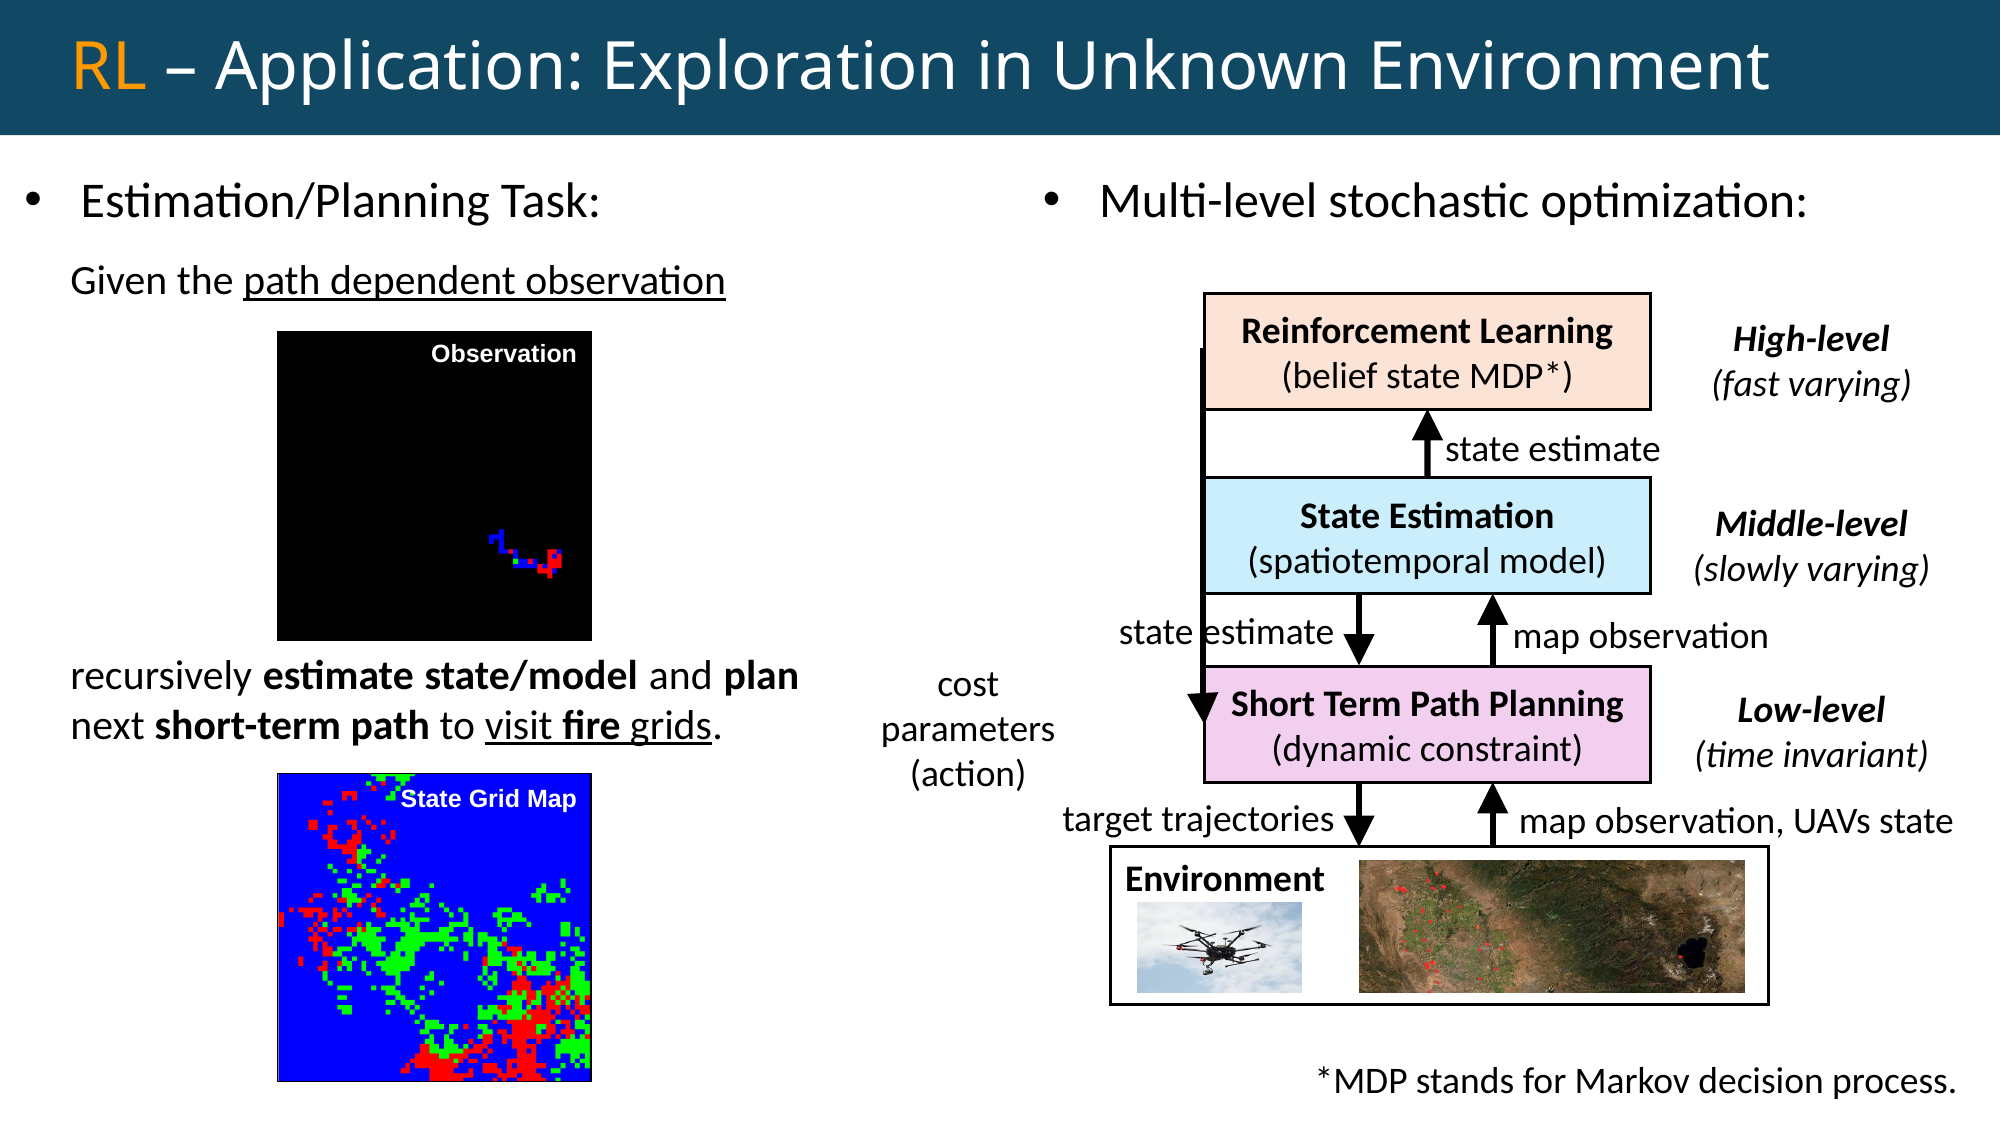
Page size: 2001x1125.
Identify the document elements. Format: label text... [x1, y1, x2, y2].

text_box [277, 329, 593, 641]
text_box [277, 773, 593, 1083]
text_box RL – Application: Exploration in Unknown Environment [55, 15, 1982, 121]
text_box Estimation/Planning Task: [9, 160, 741, 236]
text_box *MDP stands for Markov decision process. [979, 1049, 1982, 1109]
text_box Multi-level stochastic optimization: [1027, 160, 1850, 236]
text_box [854, 292, 1983, 1005]
text_box recursively estimate state/model and plan next short-term path to visit fire grids. [55, 640, 814, 756]
text_box [0, 0, 2000, 137]
text_box Given the path dependent observation [55, 245, 745, 361]
